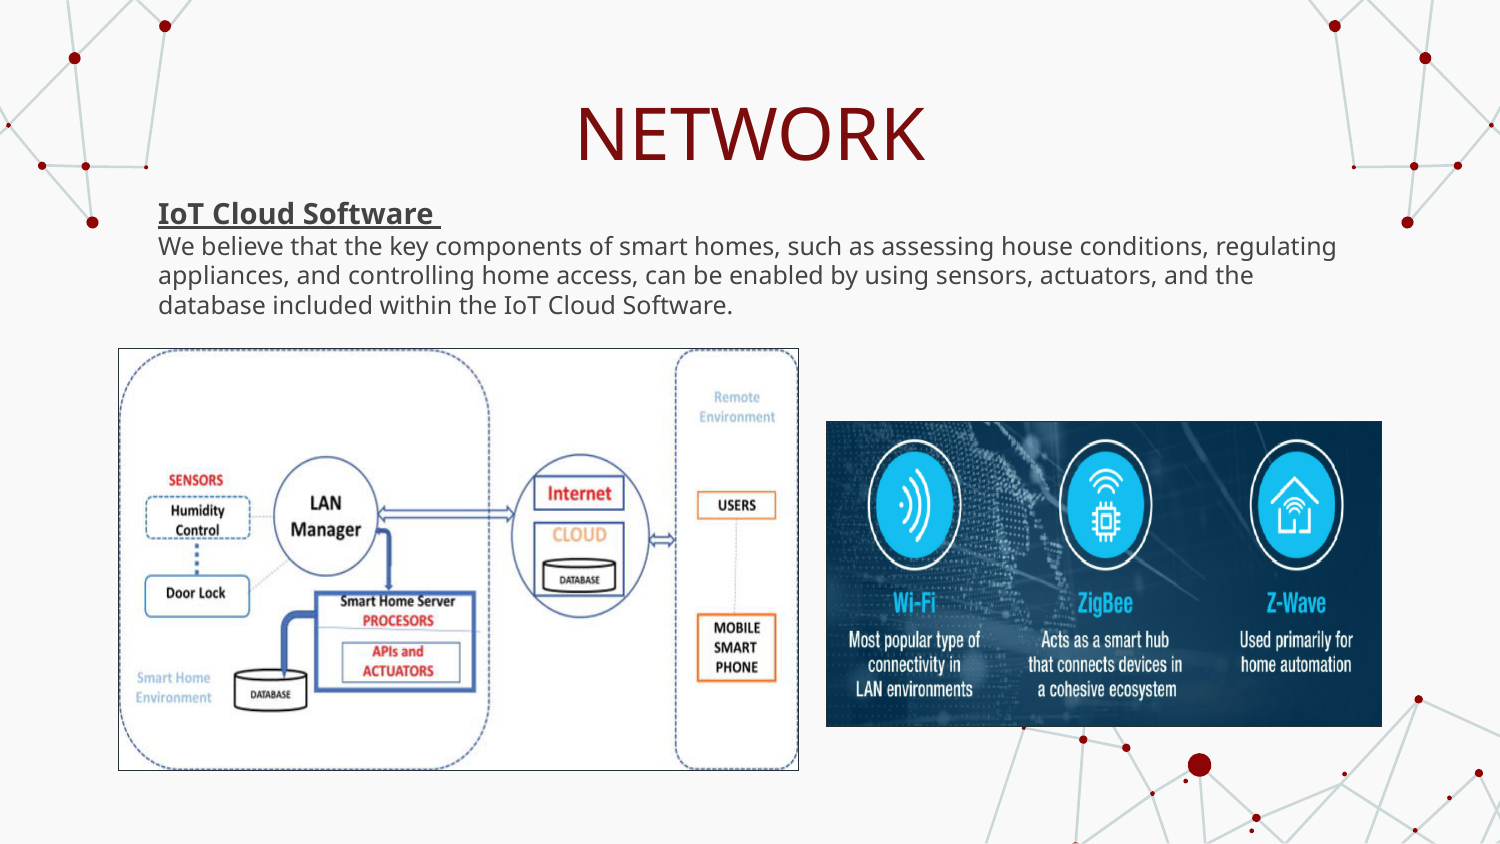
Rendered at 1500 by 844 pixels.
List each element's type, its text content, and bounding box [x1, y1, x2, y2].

picture [826, 421, 1383, 727]
list IoT Cloud Software We believe that the key components of smart homes, such as assessing house conditions, regulating appliances, and controlling home access, can be enabled by using sensors, actuators, and the database included within the IoT Cloud Software. [118, 180, 1382, 741]
title NETWORK [118, 72, 1382, 167]
picture [117, 347, 799, 771]
